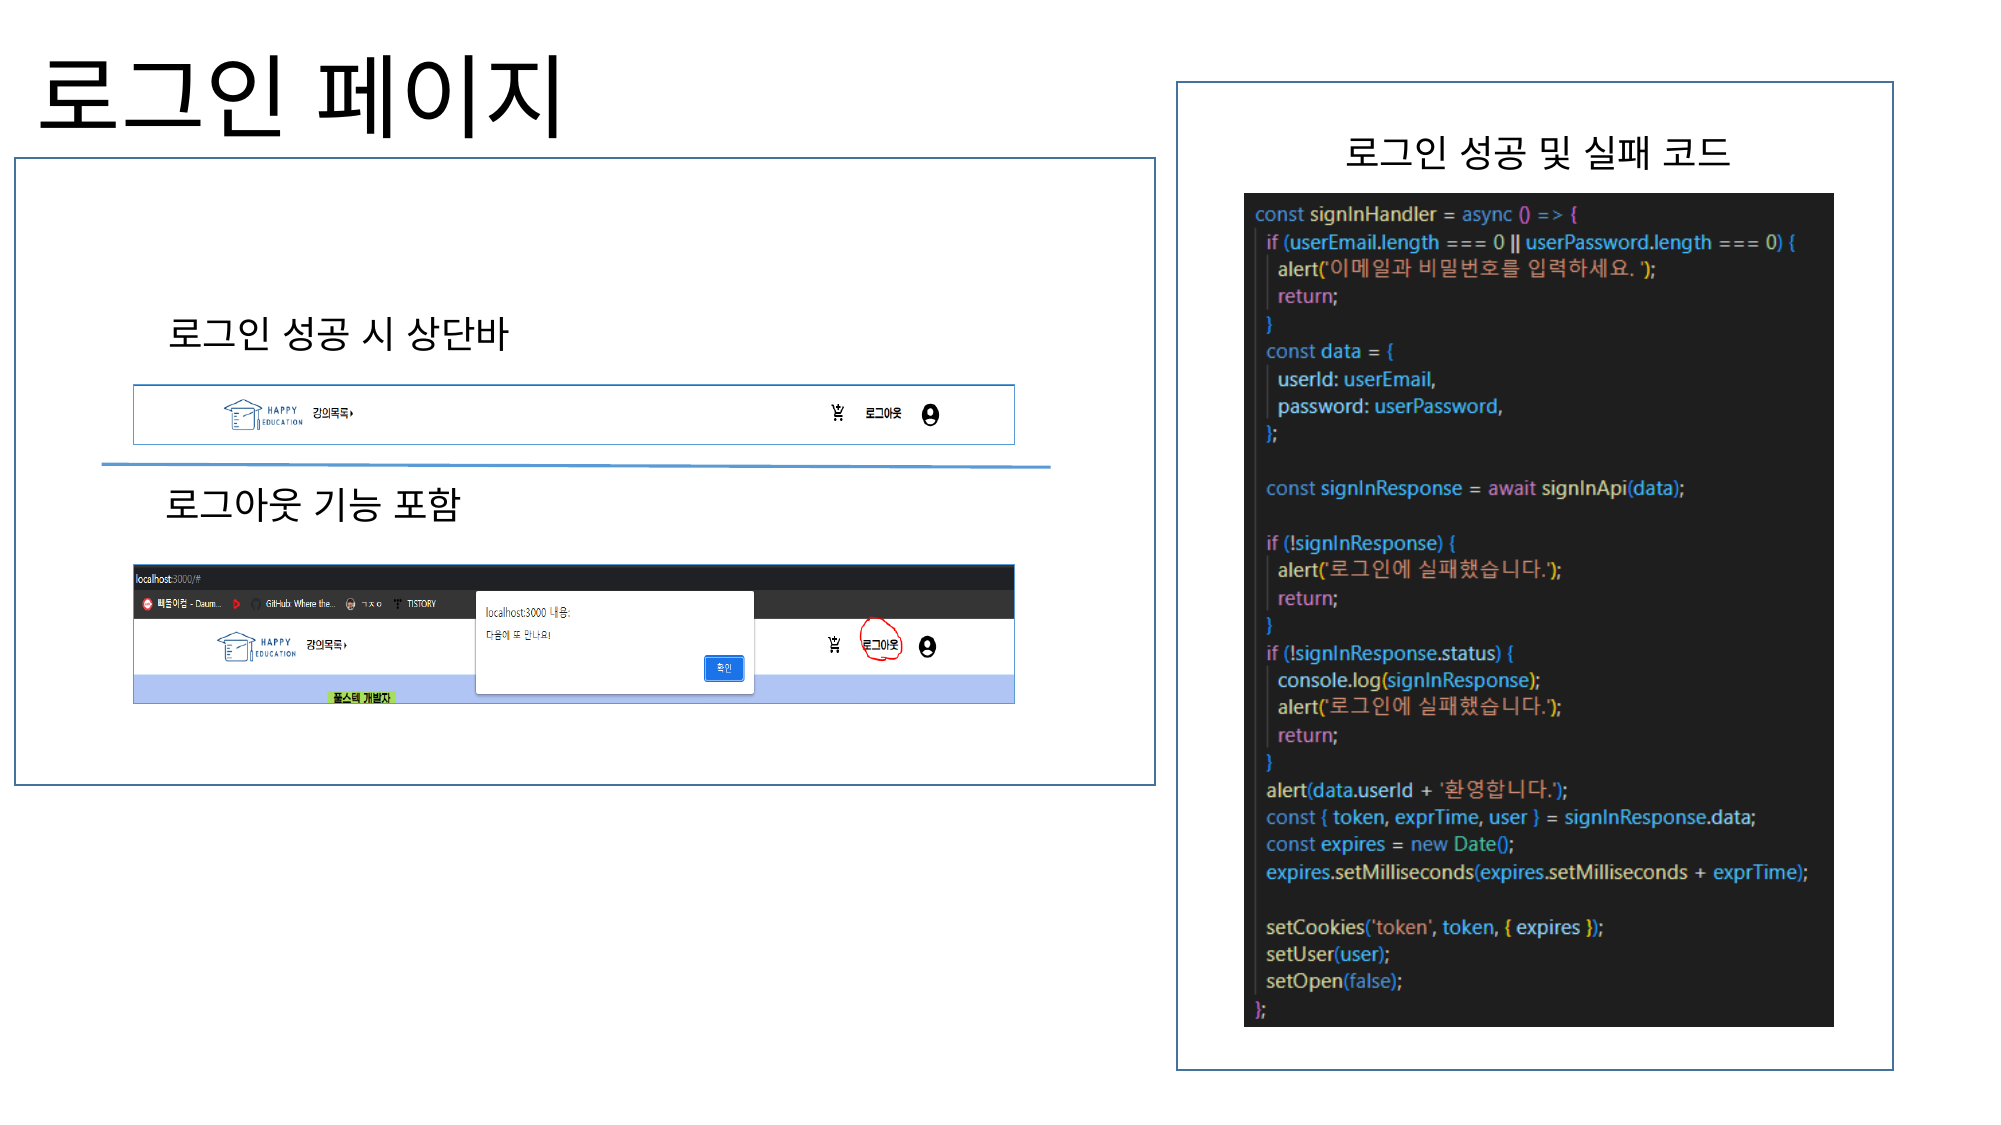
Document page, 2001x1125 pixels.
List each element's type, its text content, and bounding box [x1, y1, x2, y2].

picture [133, 564, 1015, 705]
picture [1244, 193, 1834, 1027]
title 로그인 페이지 [21, 20, 652, 184]
text_box 로그인 성공 시 상단바 [153, 303, 526, 364]
text_box 로그인 성공 및 실패 코드 [1330, 122, 1748, 183]
text_box 로그아웃 기능 포함 [150, 475, 478, 535]
text_box [1176, 81, 1894, 1071]
picture [133, 384, 1015, 445]
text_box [101, 464, 1051, 468]
text_box [14, 157, 1156, 786]
